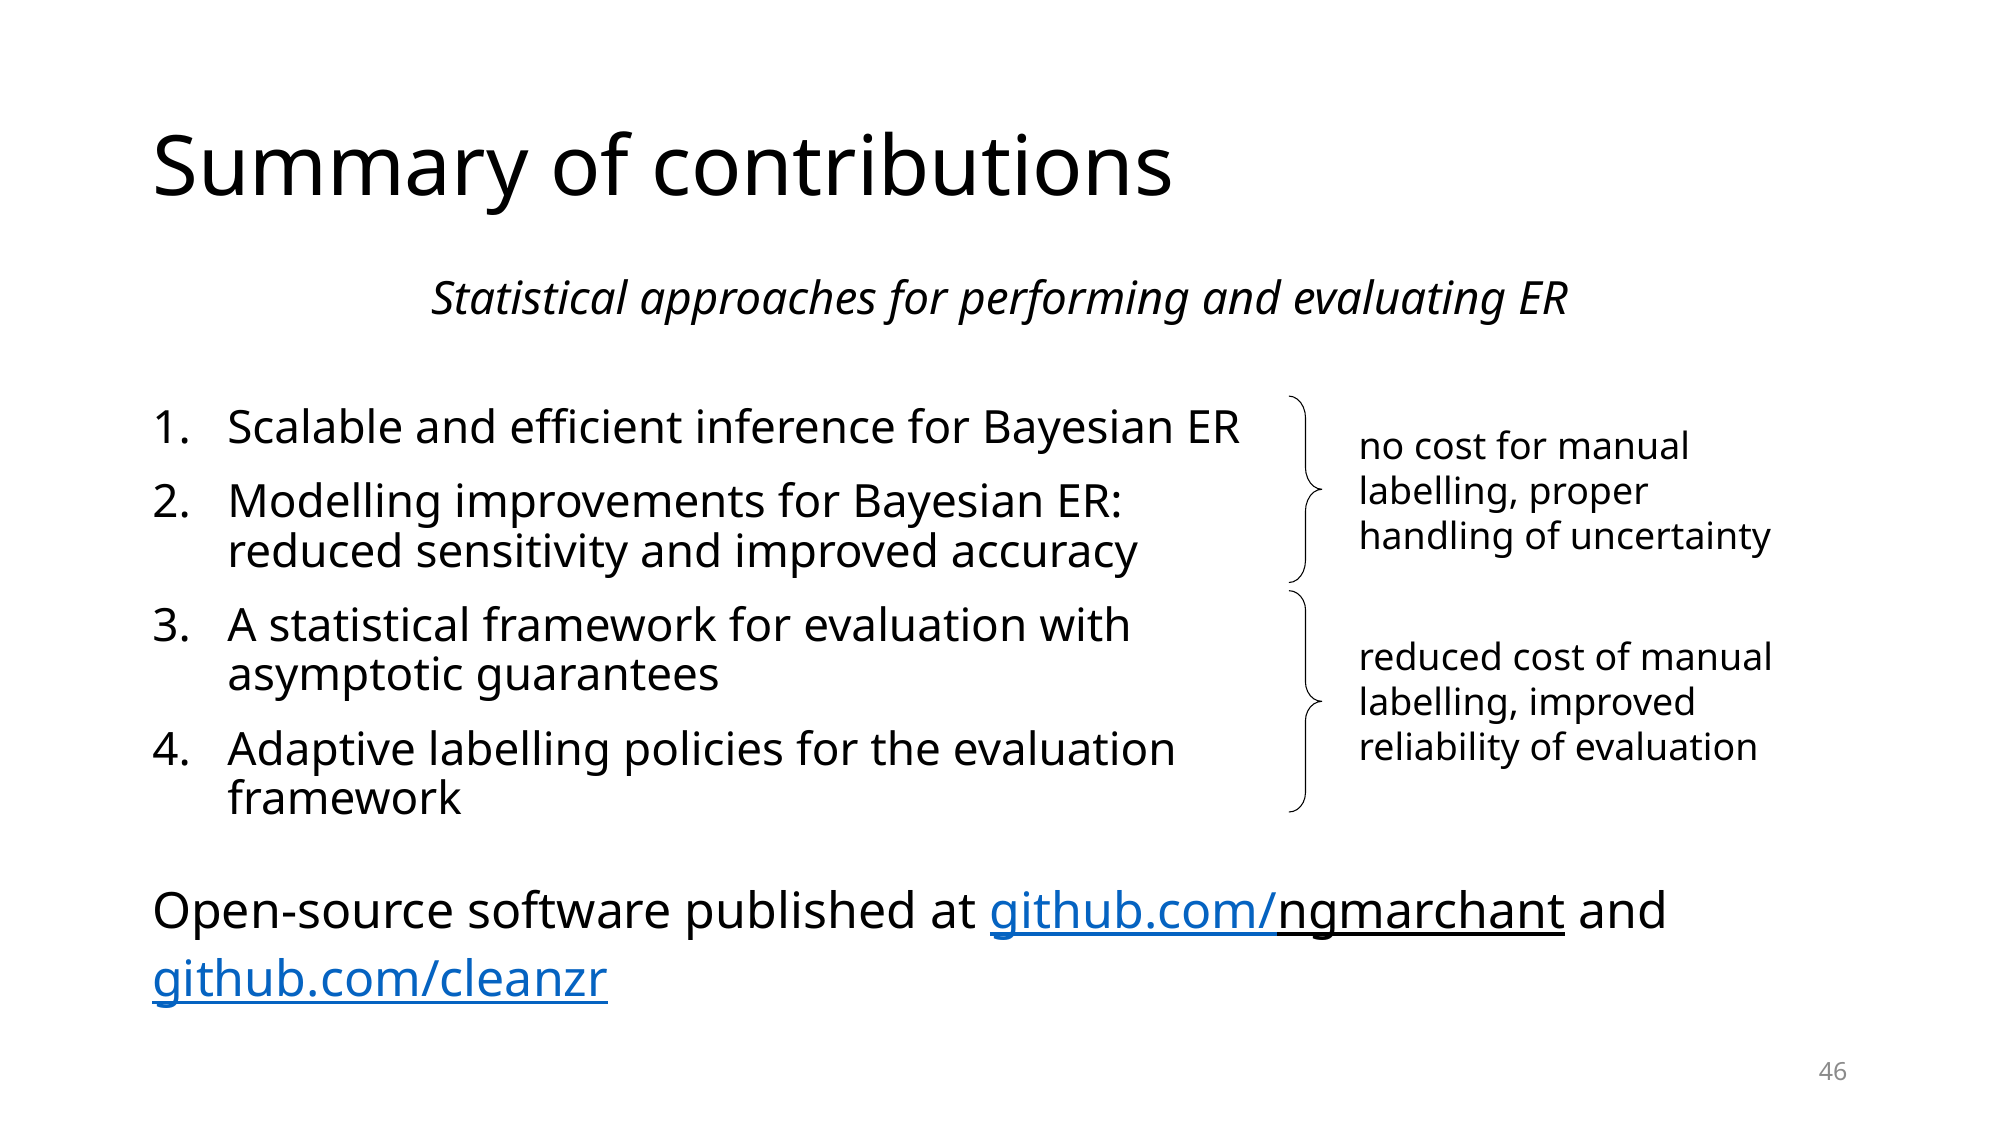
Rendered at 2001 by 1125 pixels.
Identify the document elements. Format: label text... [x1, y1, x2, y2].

slide_number 46 [1412, 1042, 1863, 1103]
title Summary of contributions [137, 59, 1863, 261]
list Scalable and efficient inference for Bayesian ER Modelling improvements for Bayesian ER: reduced sensitivity and improved accuracy A statistical framework for evaluation with asymptotic guarantees Adaptive labelling policies for the evaluation framework [137, 396, 1289, 845]
text_box no cost for manual labelling, proper handling of uncertainty [1343, 414, 1811, 565]
text_box Open-source software published at github.com/ngmarchant and github.com/cleanzr [137, 871, 1811, 1023]
text_box Statistical approaches for performing and evaluating ER [137, 261, 1863, 331]
text_box [1288, 395, 1323, 584]
text_box [1288, 590, 1323, 813]
text_box reduced cost of manual labelling, improved reliability of evaluation [1343, 625, 1863, 776]
